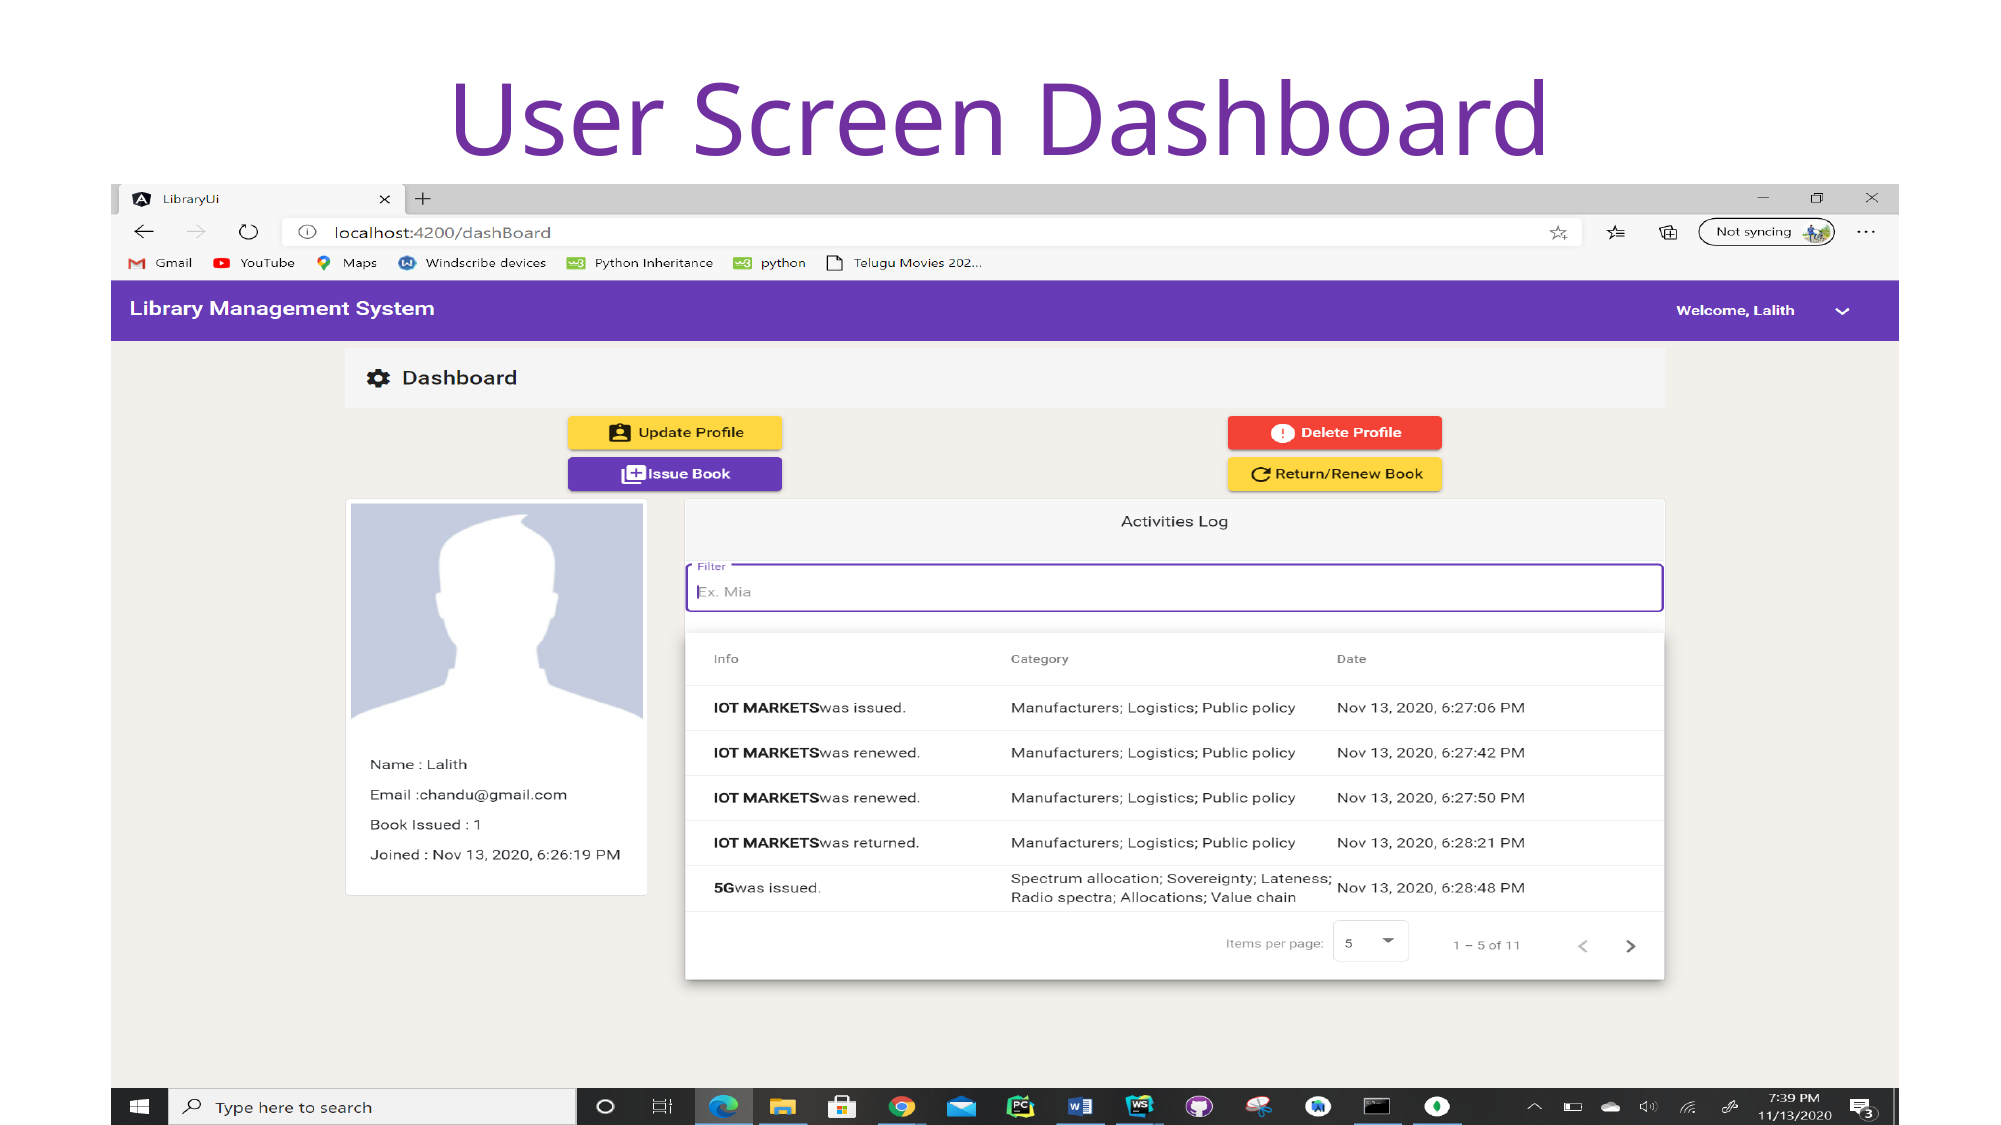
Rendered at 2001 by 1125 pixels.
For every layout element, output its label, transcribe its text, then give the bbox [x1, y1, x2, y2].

picture [110, 184, 1900, 1125]
text_box User Screen Dashboard [0, 48, 2000, 183]
